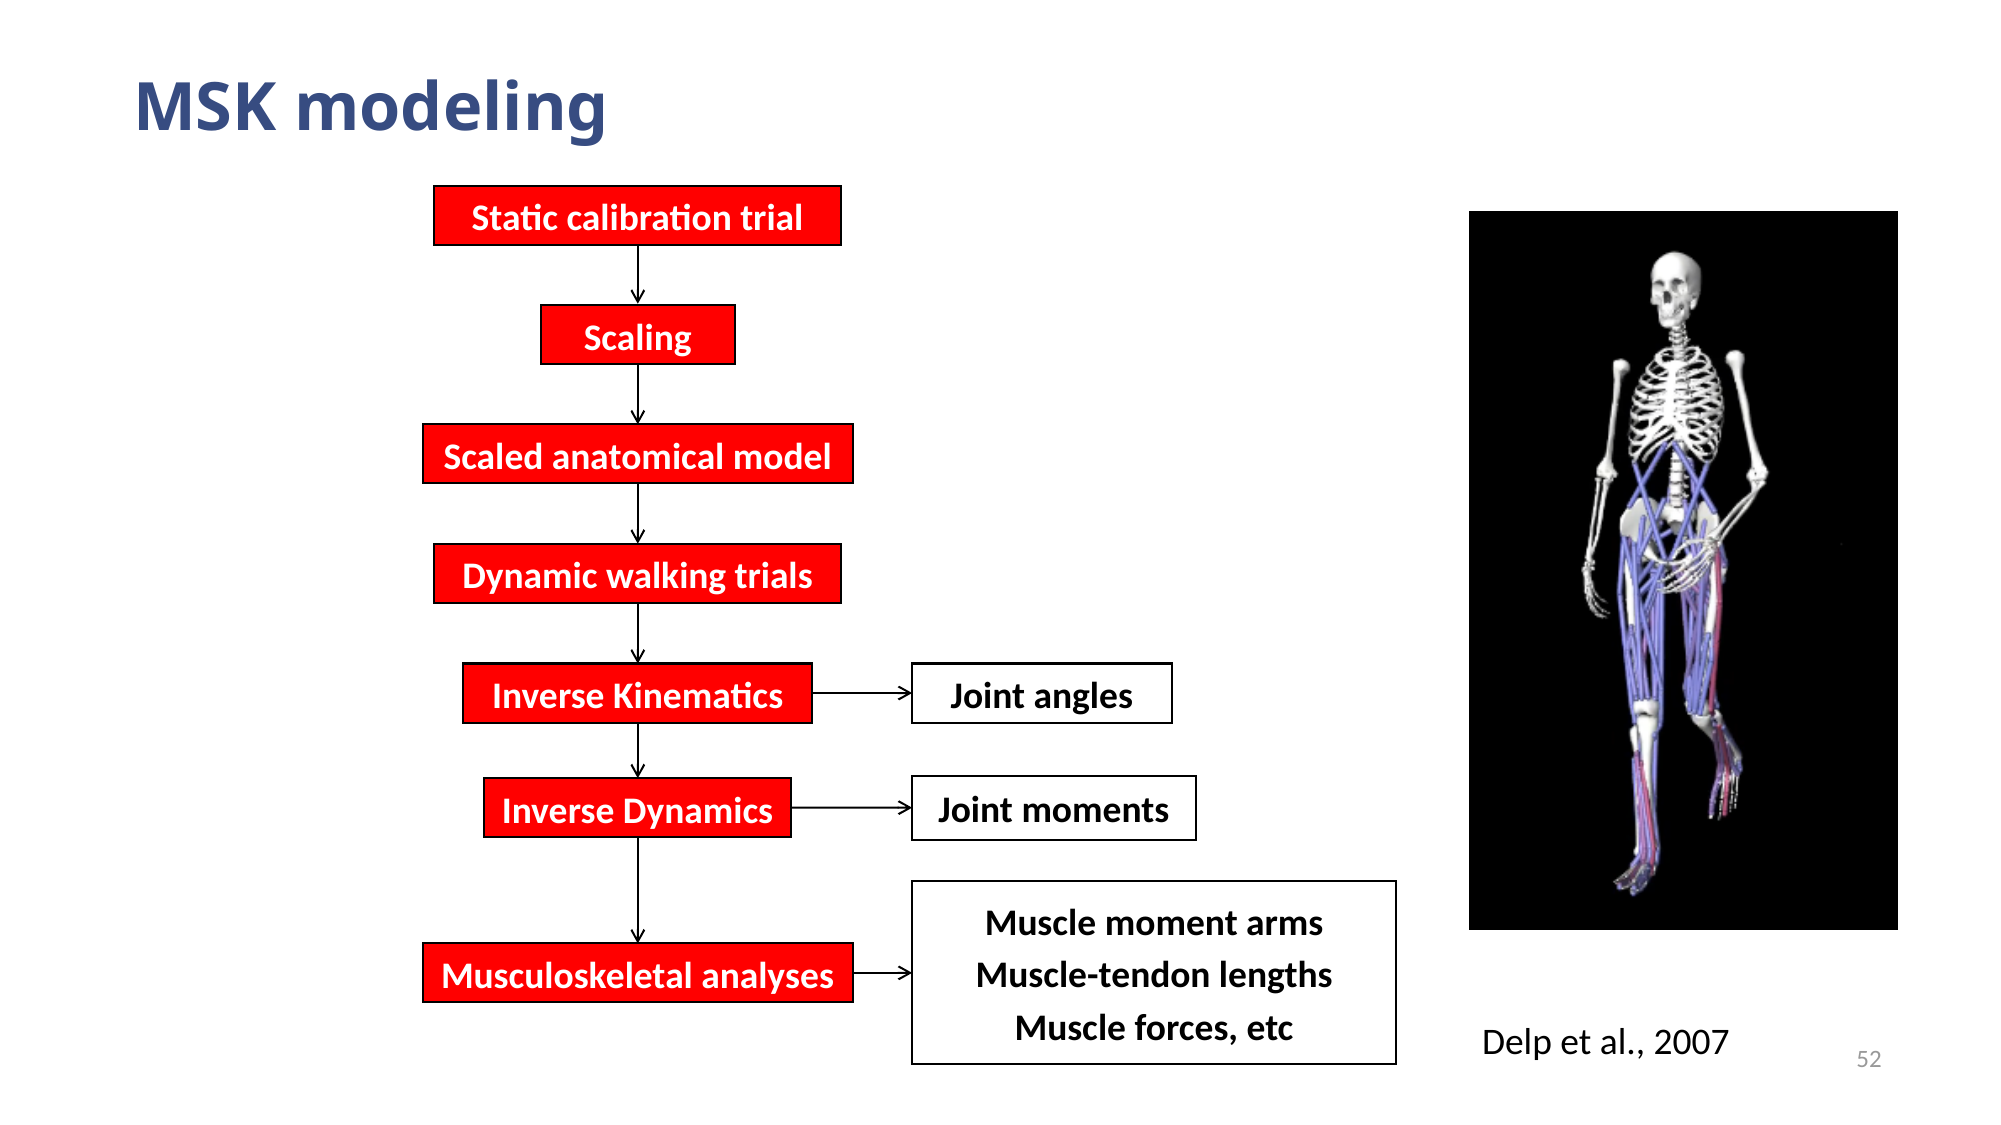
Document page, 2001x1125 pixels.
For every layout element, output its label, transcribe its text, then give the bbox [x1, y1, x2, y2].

text_box Scaled anatomical model [422, 423, 854, 484]
title MSK modeling [118, 56, 1447, 222]
text_box Joint moments [911, 775, 1197, 841]
text_box Delp et al., 2007 [1467, 1009, 1765, 1070]
text_box Musculoskeletal analyses [422, 942, 854, 1003]
text_box Static calibration trial [433, 185, 842, 246]
text_box Inverse Kinematics [462, 662, 813, 724]
text_box Scaling [540, 304, 736, 365]
text_box Inverse Dynamics [483, 777, 792, 838]
text_box Muscle moment arms Muscle-tendon lengths Muscle forces, etc [911, 880, 1397, 1065]
text_box Dynamic walking trials [433, 543, 842, 604]
text_box Joint angles [911, 662, 1173, 724]
slide_number 52 [1375, 1042, 1882, 1103]
picture [1469, 211, 1898, 930]
